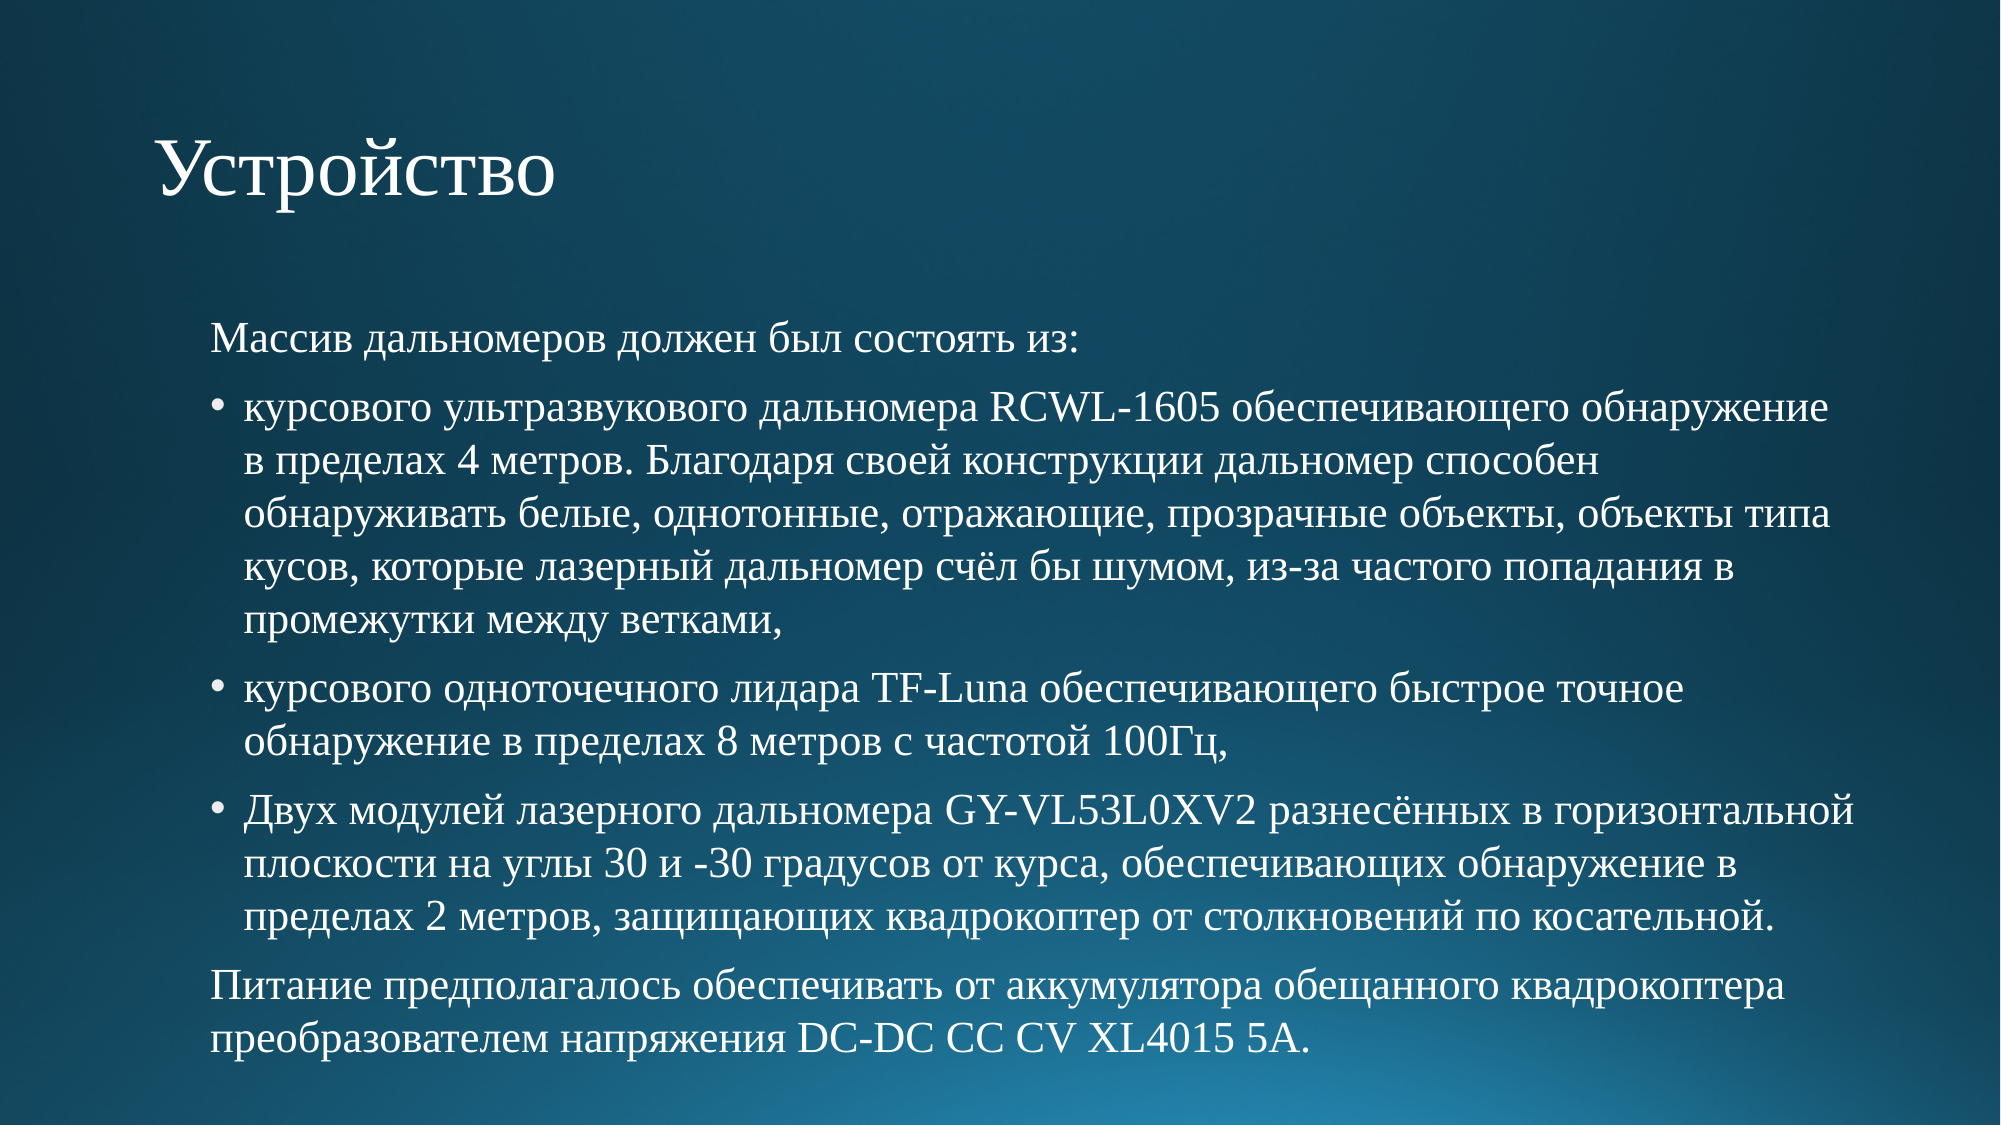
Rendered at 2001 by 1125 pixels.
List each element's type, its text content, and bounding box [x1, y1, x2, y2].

list Массив дальномеров должен был состоять из: курсового ультразвукового дальномера RCWL-1605 обеспечивающего обнаружение в пределах 4 метров. Благодаря своей конструкции дальномер способен обнаруживать белые, однотонные, отражающие, прозрачные объекты, объекты типа кусов, которые лазерный дальномер счёл бы шумом, из-за частого попадания в промежутки между ветками, курсового одноточечного лидара TF-Luna обеспечивающего быстрое точное обнаружение в пределах 8 метров с частотой 100Гц, Двух модулей лазерного дальномера GY-VL53L0XV2 разнесённых в горизонтальной плоскости на углы 30 и -30 градусов от курса, обеспечивающих обнаружение в пределах 2 метров, защищающих квадрокоптер от столкновений по косательной. Питание предполагалось обеспечивать от аккумулятора обещанного квадрокоптера преобразователем напряжения DC-DC CC CV XL4015 5А. [195, 301, 1874, 1086]
picture [0, 0, 2001, 1125]
title Устройство [137, 59, 1863, 278]
